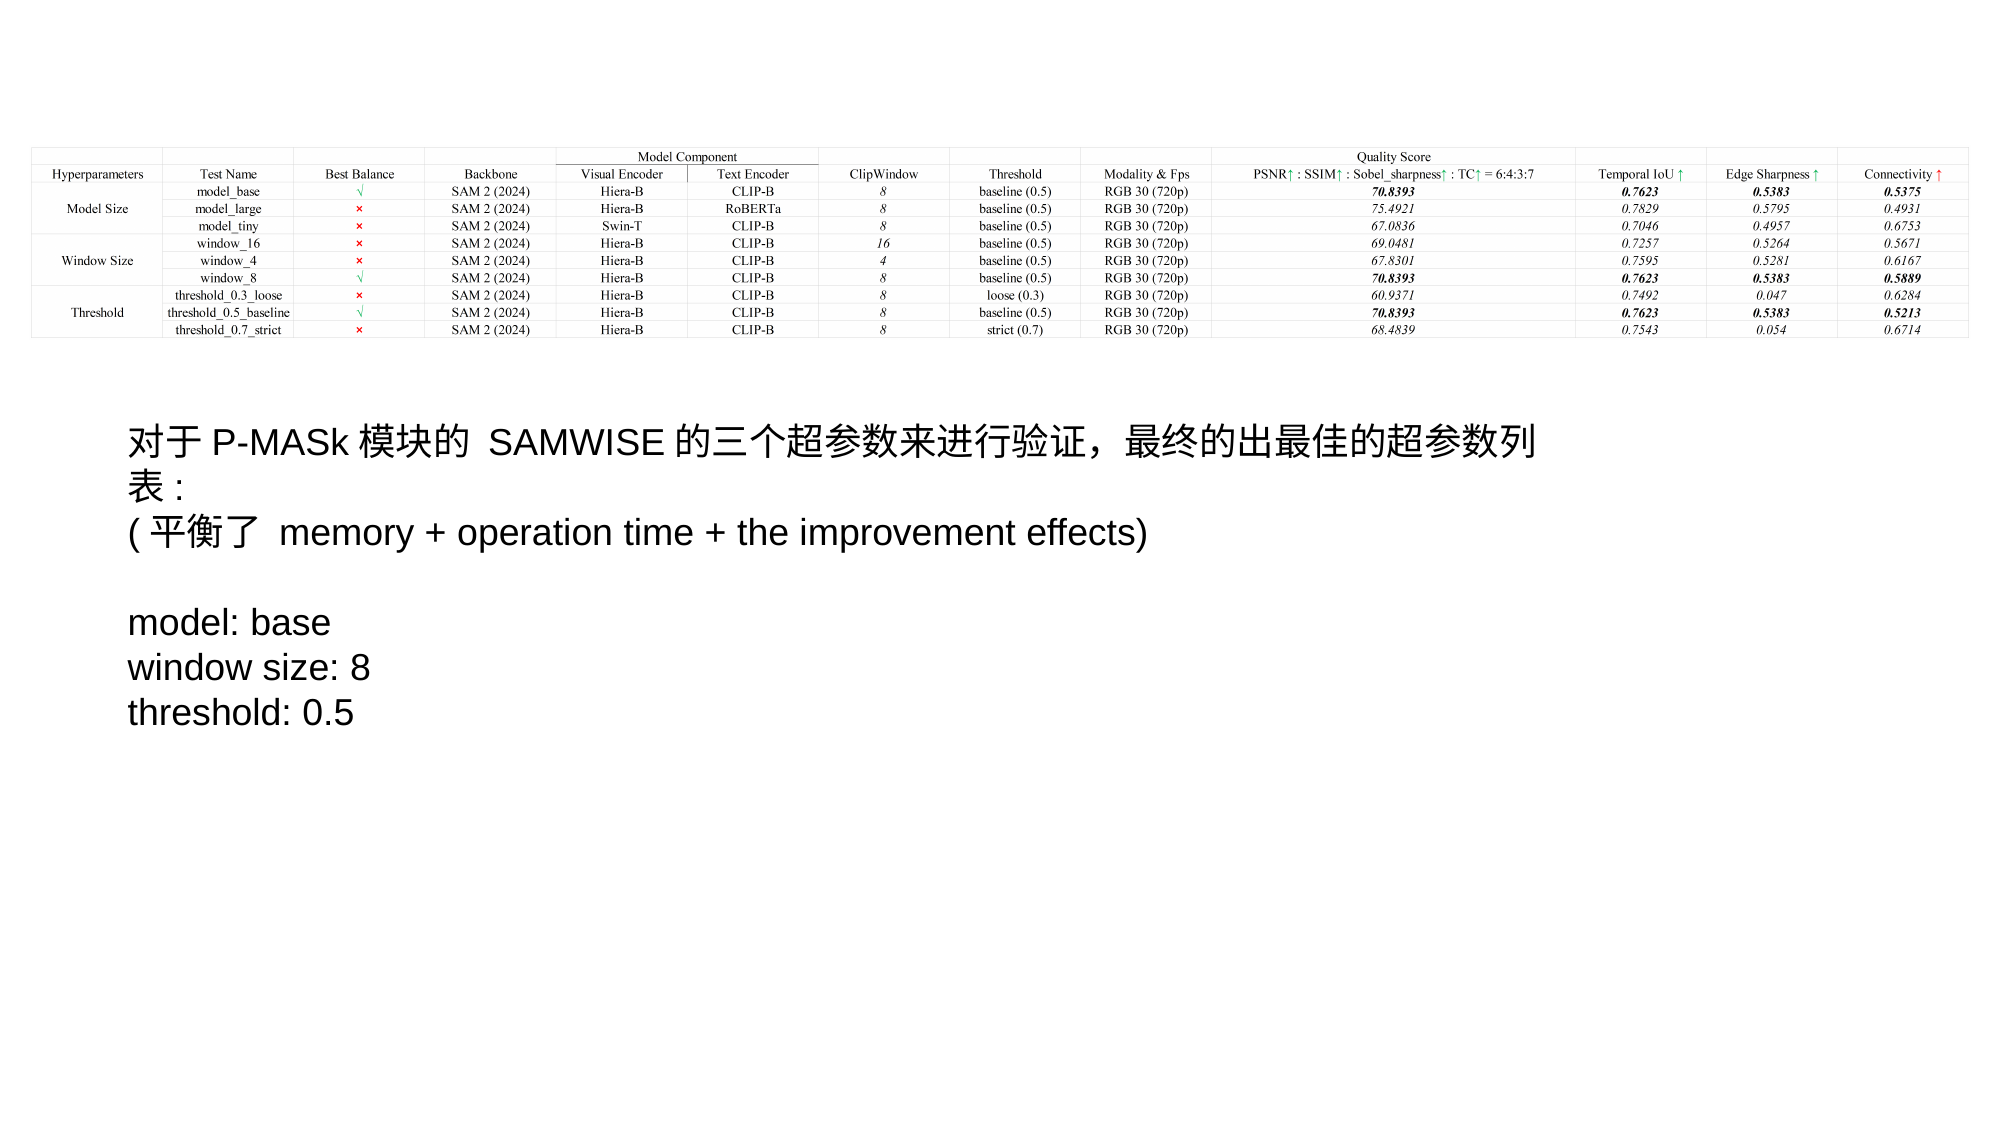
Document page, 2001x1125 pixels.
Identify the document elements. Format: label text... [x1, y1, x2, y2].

text_box 对于P-MASk模块的 SAMWISE的三个超参数来进行验证，最终的出最佳的超参数列表: (平衡了 memory + operation time + the improvement effects) model: base window size: 8 threshold: 0.5 [112, 410, 1567, 741]
picture [29, 144, 1971, 341]
